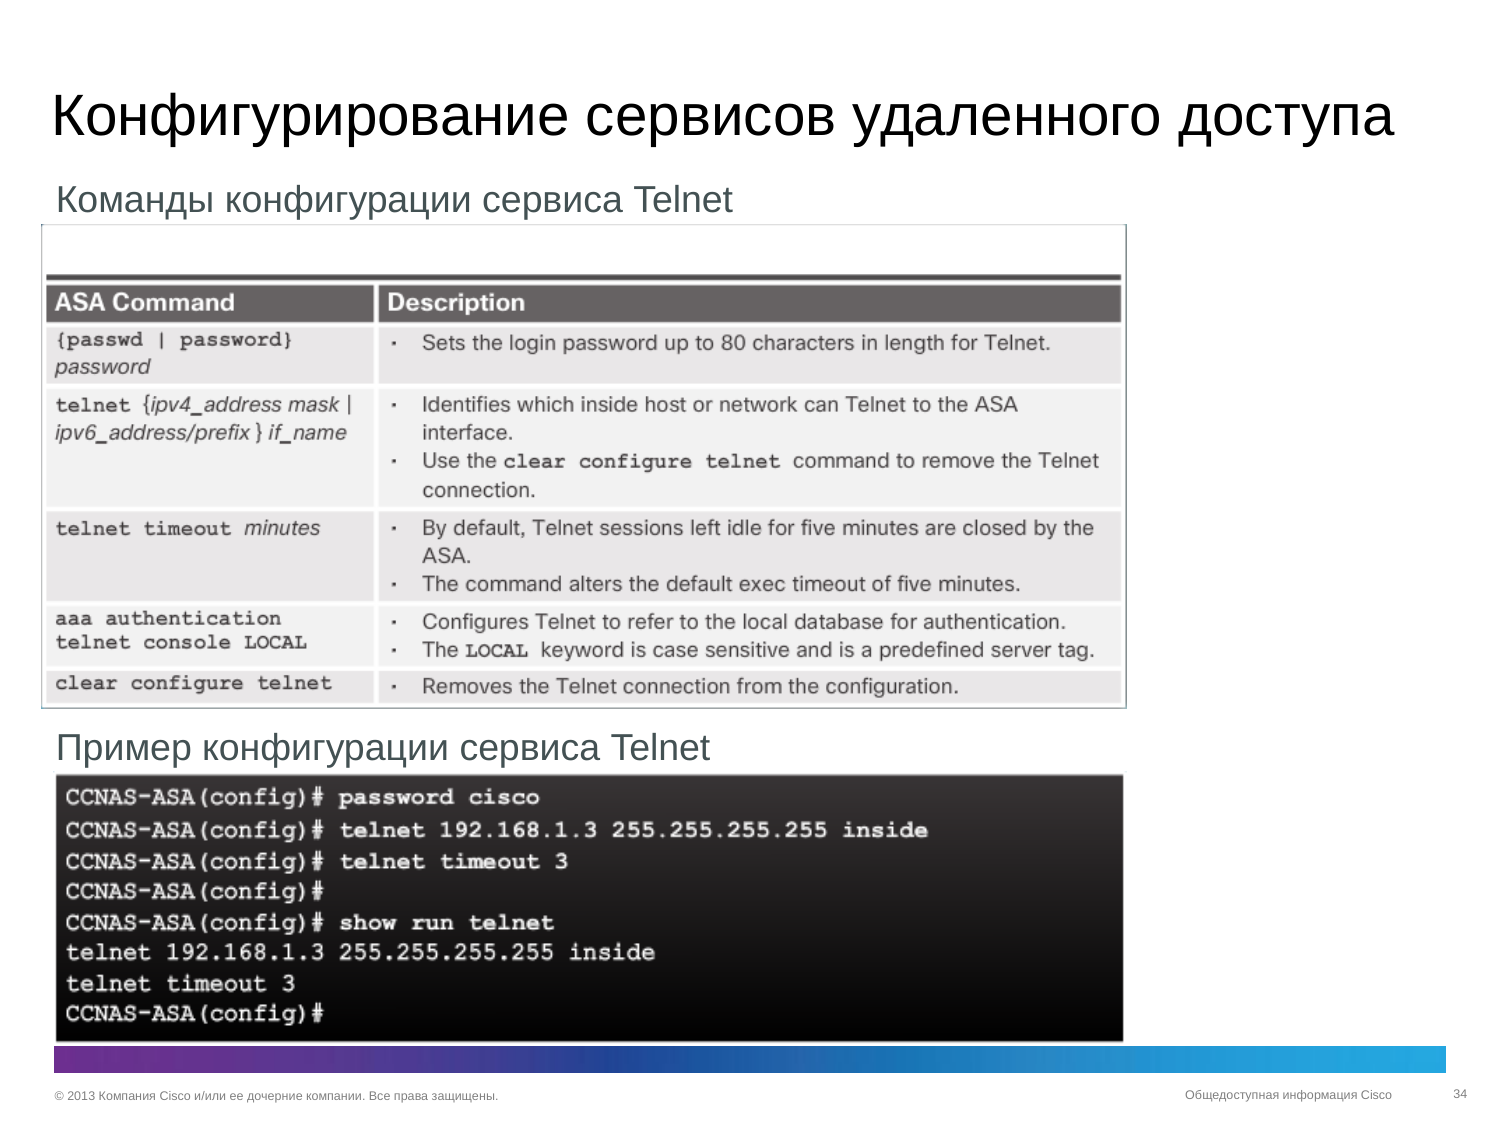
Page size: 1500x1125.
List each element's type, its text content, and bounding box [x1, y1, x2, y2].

title Конфигурирование сервисов удаленного доступа [37, 17, 1447, 155]
picture [53, 771, 1127, 1045]
picture [40, 224, 1127, 709]
picture [54, 1046, 1446, 1073]
text_box Команды конфигурации сервиса Telnet [41, 170, 1472, 279]
text_box Пример конфигурации сервиса Telnet [41, 718, 1410, 827]
